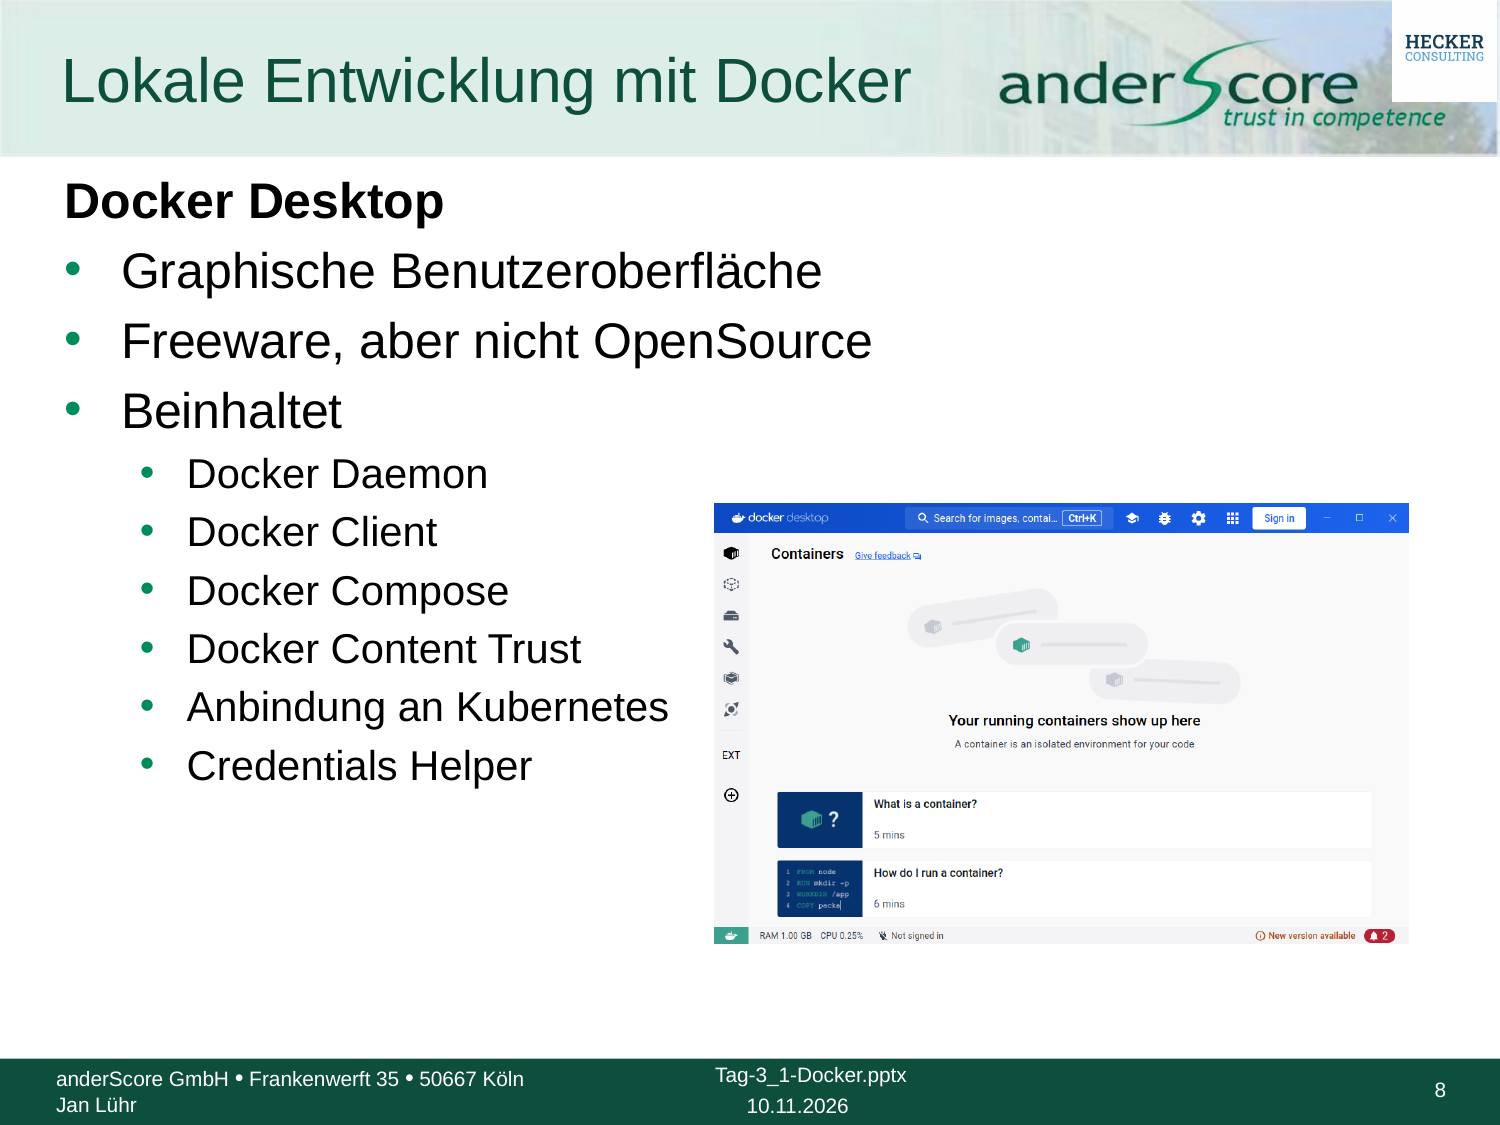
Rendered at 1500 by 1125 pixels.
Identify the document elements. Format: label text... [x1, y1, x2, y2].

list Docker Desktop Graphische Benutzeroberfläche Freeware, aber nicht OpenSource Beinhaltet Docker Daemon Docker Client Docker Compose Docker Content Trust Anbindung an Kubernetes Credentials Helper [49, 160, 1447, 1047]
picture [0, 0, 1500, 157]
picture [714, 503, 1409, 944]
title Lokale Entwicklung mit Docker [46, 24, 959, 141]
